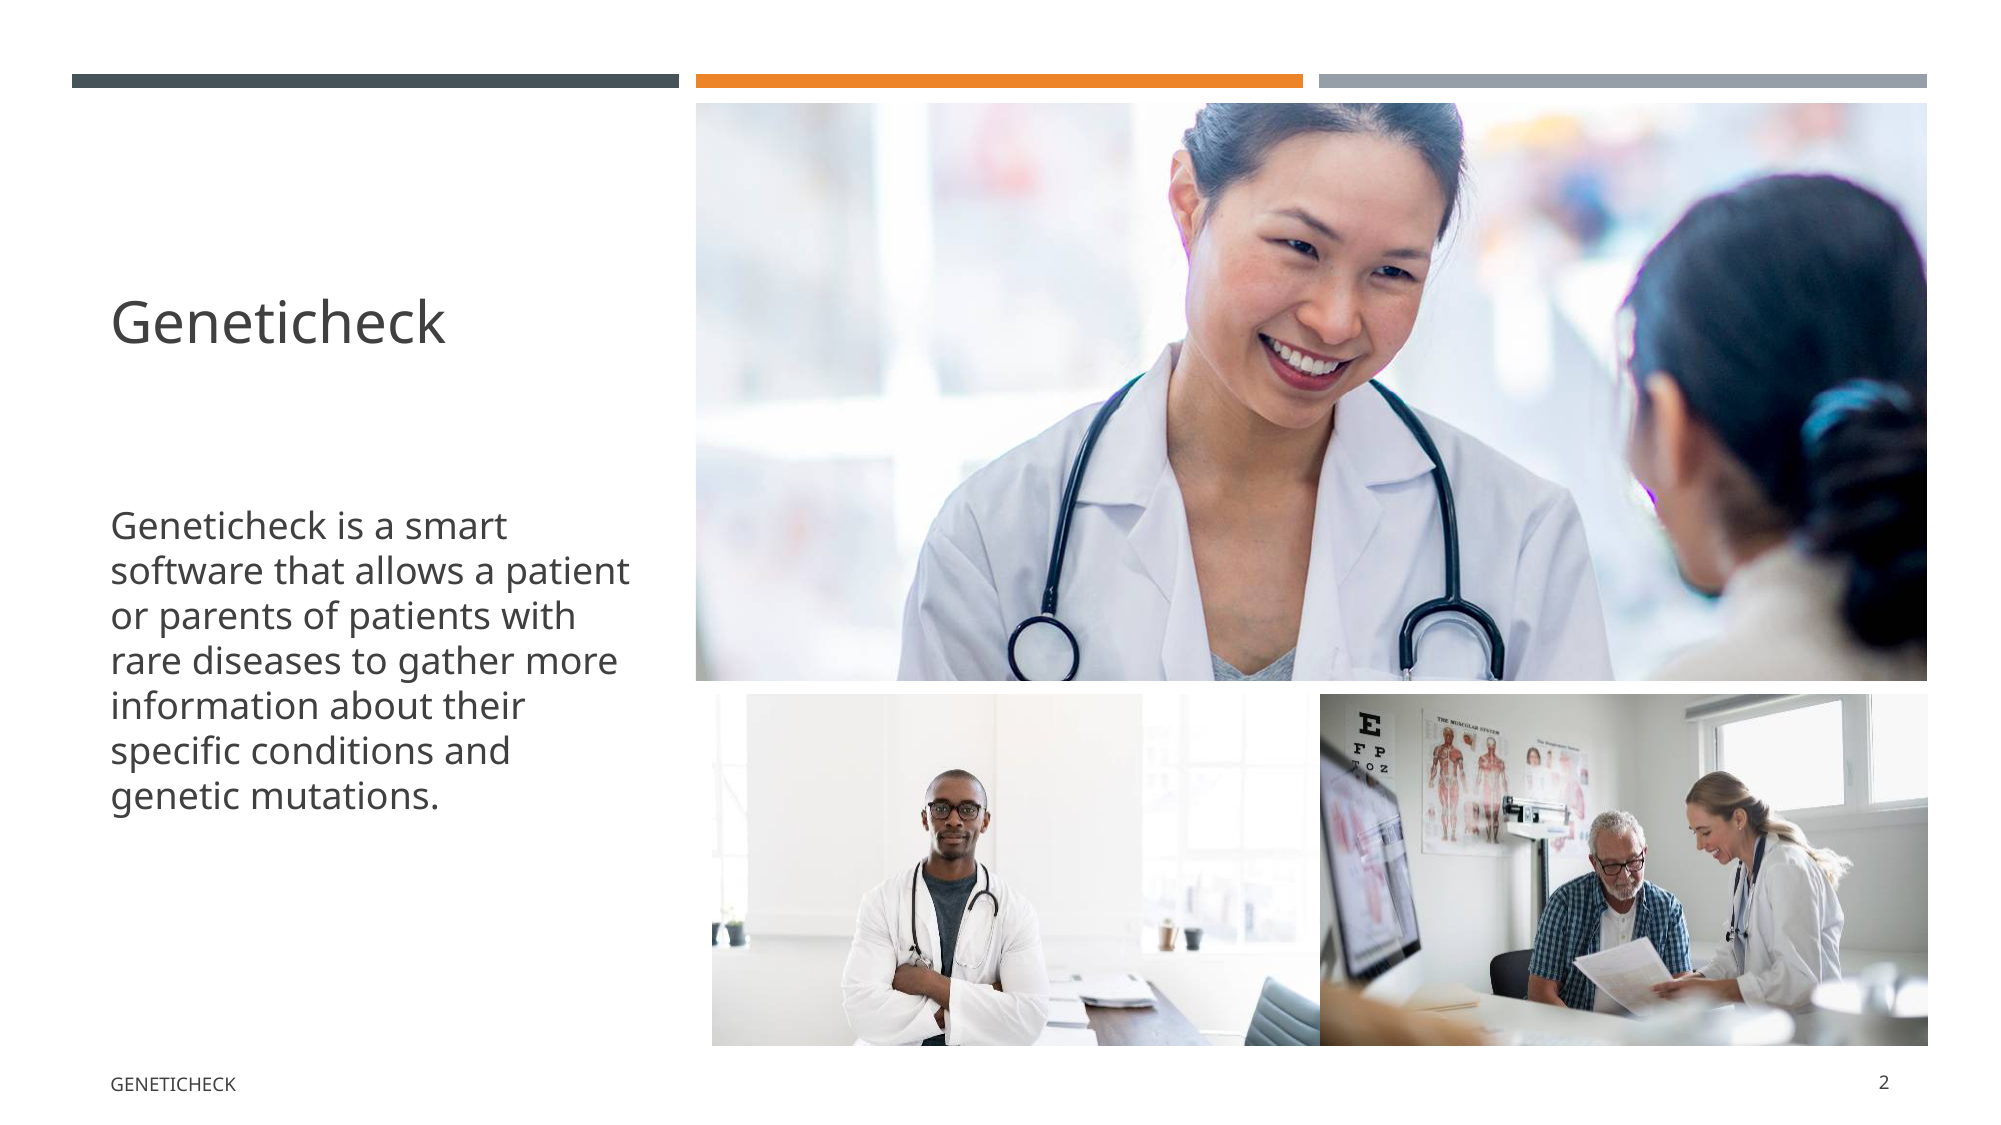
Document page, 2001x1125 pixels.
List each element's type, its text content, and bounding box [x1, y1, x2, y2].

footer Geneticheck [95, 1053, 1230, 1114]
slide_number 2 [1732, 1055, 1905, 1114]
title Geneticheck [95, 119, 666, 357]
picture [695, 102, 1928, 682]
picture [711, 693, 1928, 1046]
list Geneticheck is a smart software that allows a patient or parents of patients with rare diseases to gather more information about their specific conditions and genetic mutations. [95, 357, 666, 962]
